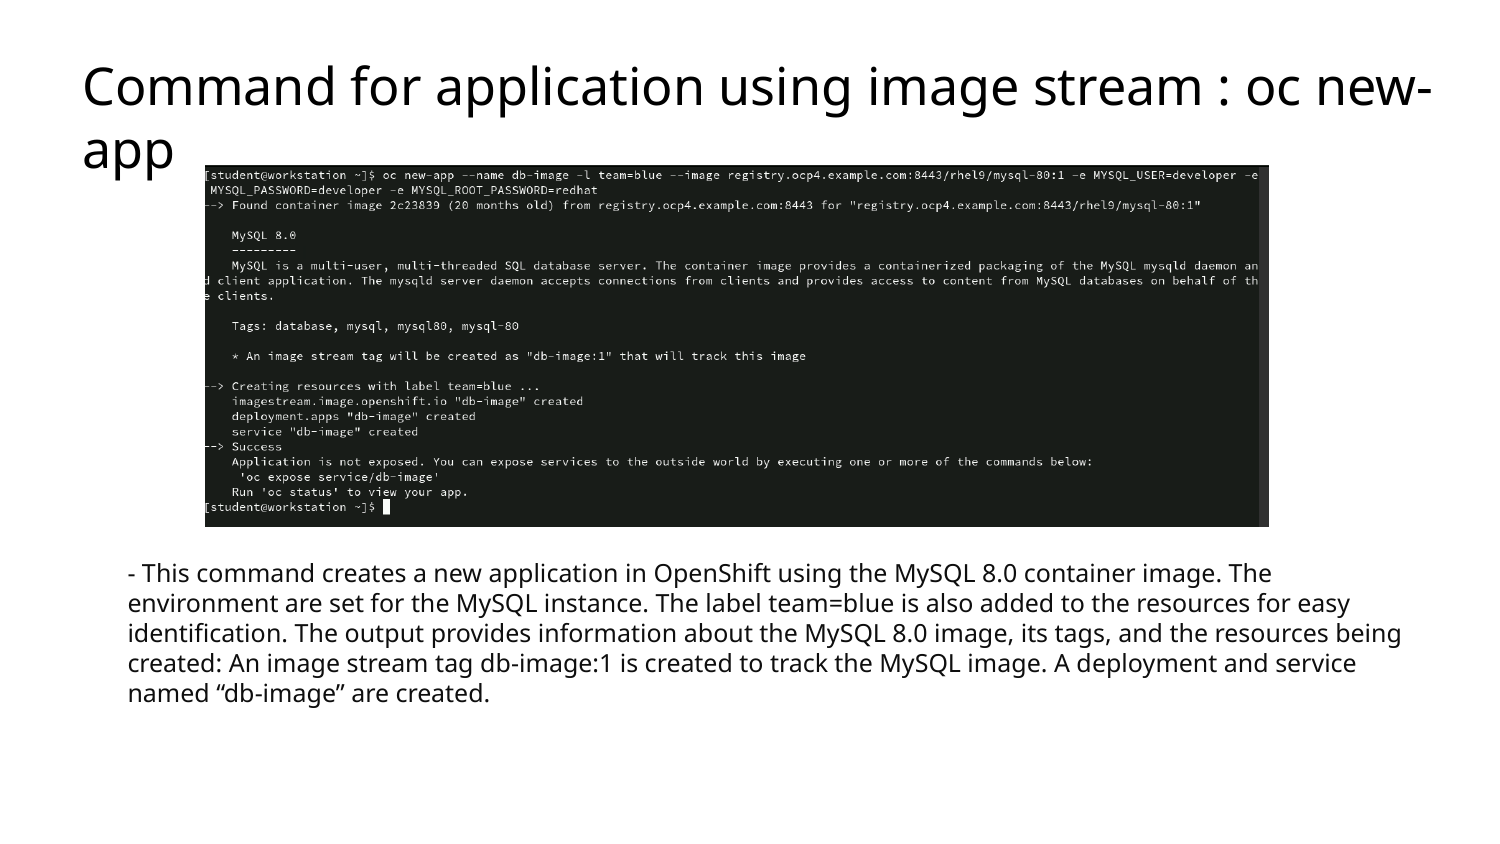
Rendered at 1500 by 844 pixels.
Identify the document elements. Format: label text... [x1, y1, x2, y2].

title Command for application using image stream : oc new-app [67, 38, 1455, 187]
text_box - This command creates a new application in OpenShift using the MySQL 8.0 container image. The environment are set for the MySQL instance. The label team=blue is also added to the resources for easy identification. The output provides information about the MySQL 8.0 image, its tags, and the resources being created: An image stream tag db-image:1 is created to track the MySQL image. A deployment and service named “db-image” are created. [112, 550, 1438, 715]
picture [205, 165, 1269, 528]
